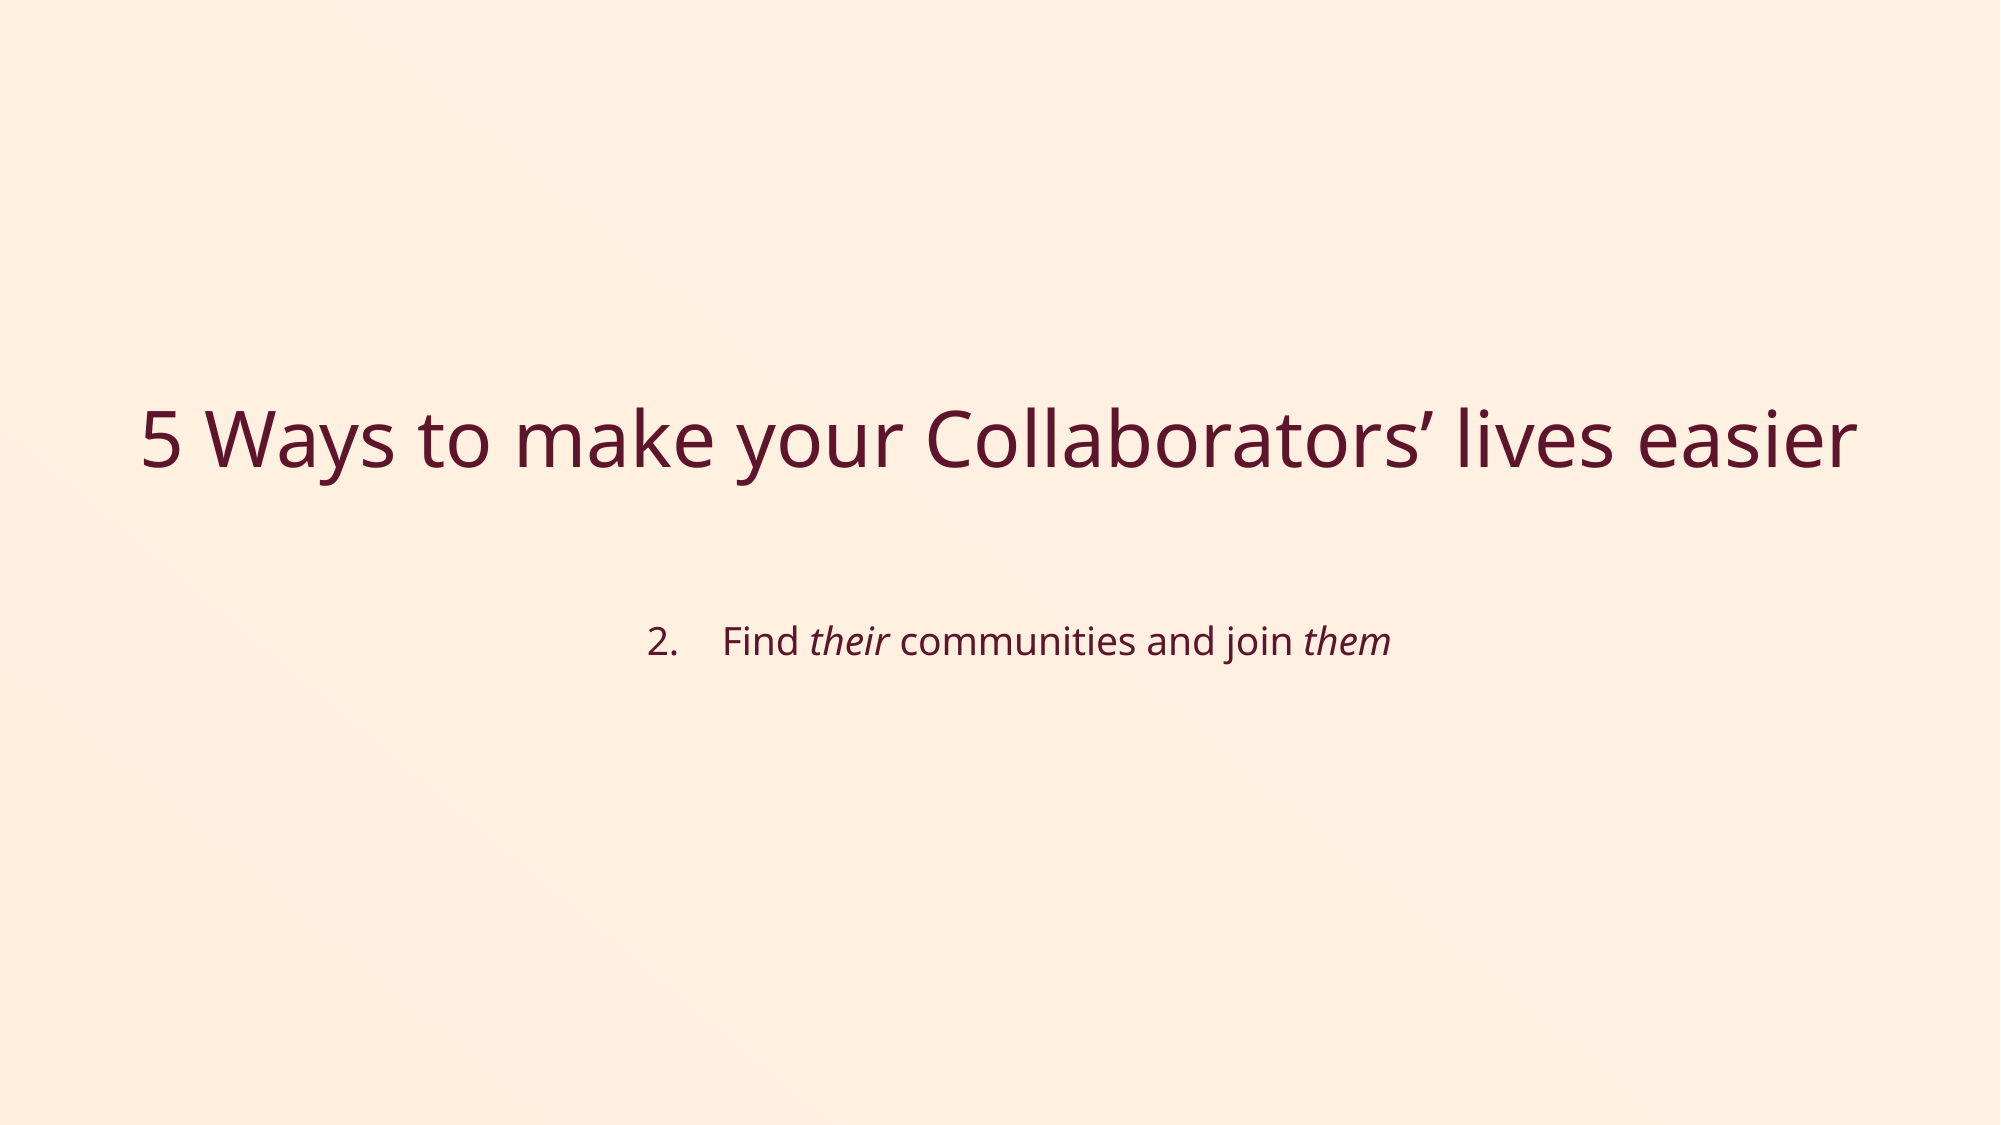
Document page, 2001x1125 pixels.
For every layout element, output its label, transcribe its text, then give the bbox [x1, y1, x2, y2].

title 5 Ways to make your Collaborators’ lives easier [118, 374, 1882, 500]
list Find their communities and join them [137, 595, 1902, 1125]
